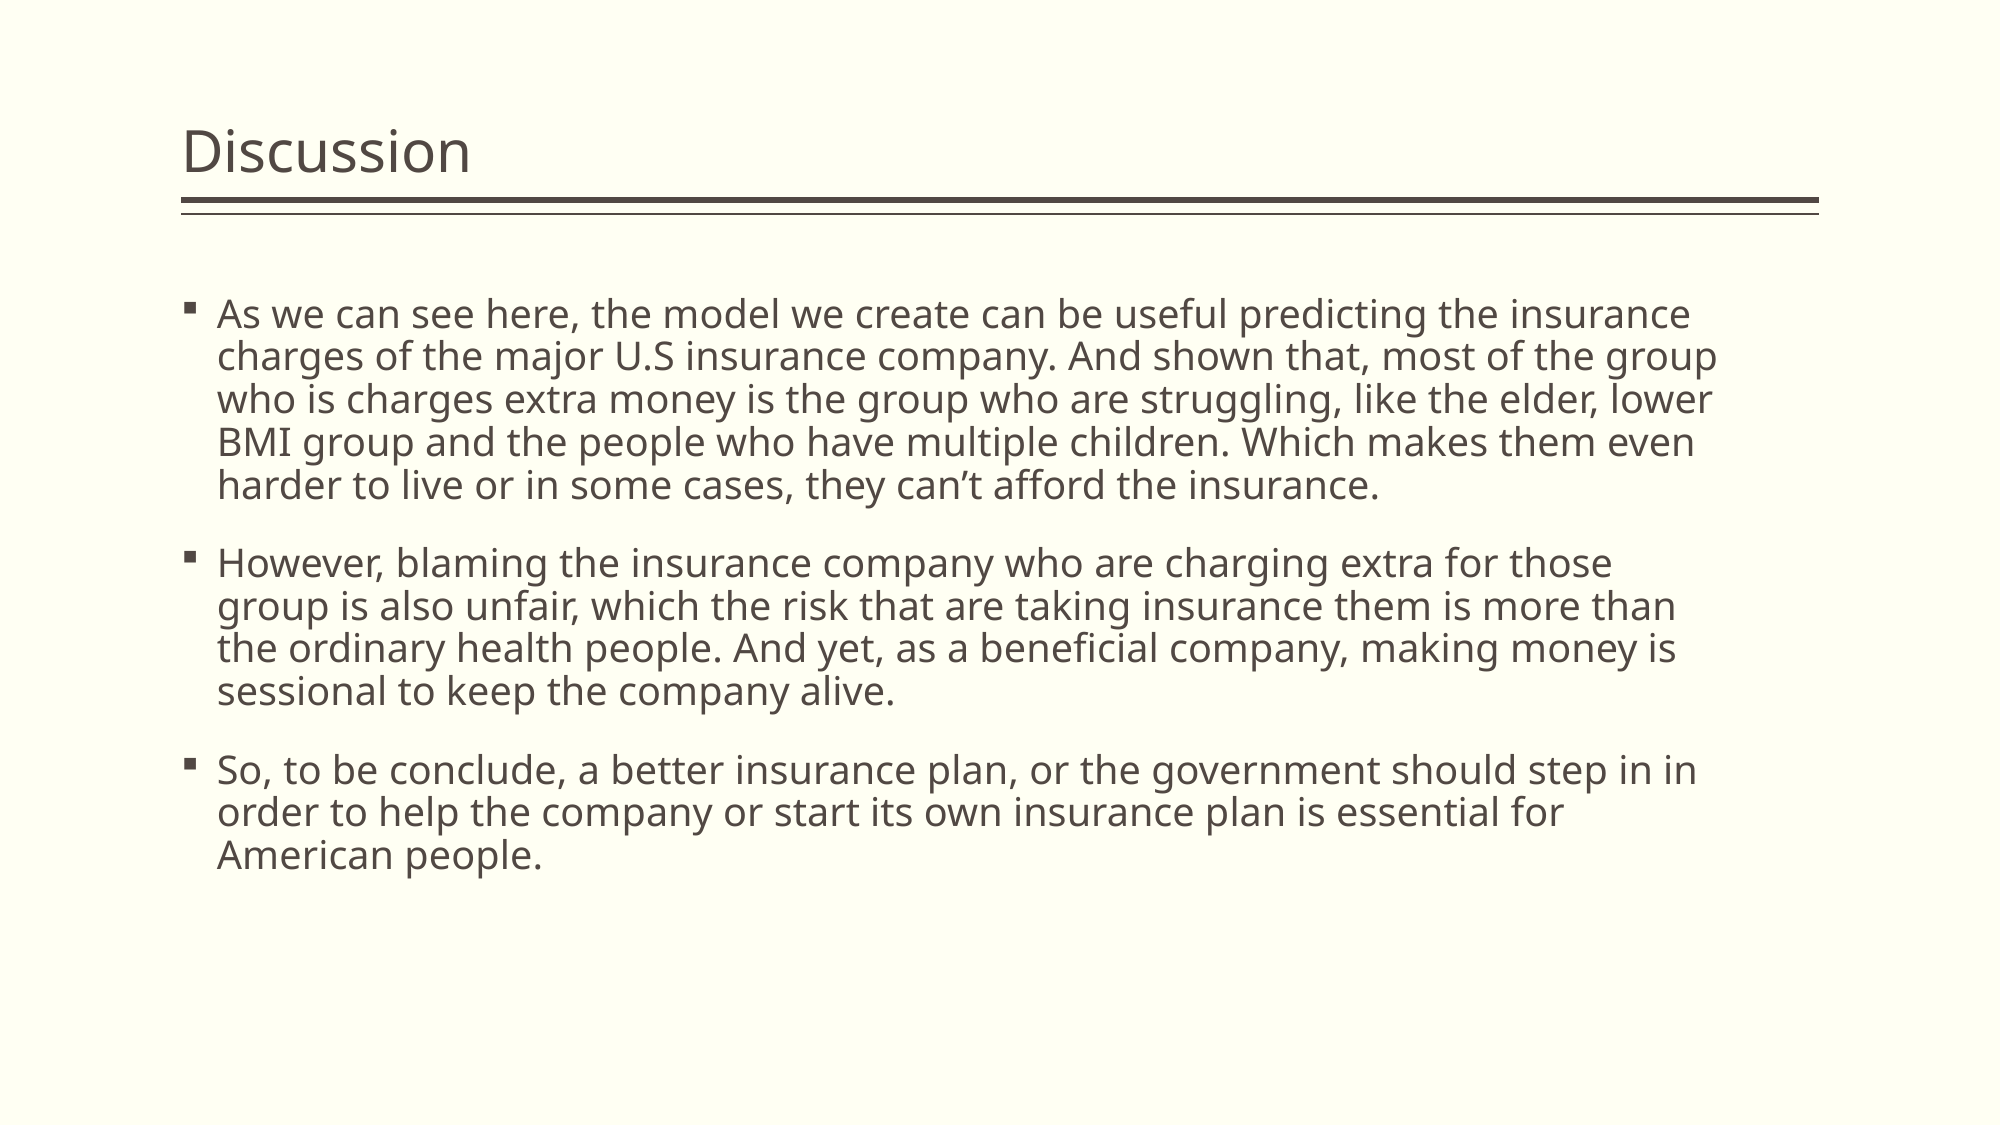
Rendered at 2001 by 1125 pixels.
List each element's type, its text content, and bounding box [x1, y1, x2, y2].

list As we can see here, the model we create can be useful predicting the insurance charges of the major U.S insurance company. And shown that, most of the group who is charges extra money is the group who are struggling, like the elder, lower BMI group and the people who have multiple children. Which makes them even harder to live or in some cases, they can’t afford the insurance. However, blaming the insurance company who are charging extra for those group is also unfair, which the risk that are taking insurance them is more than the ordinary health people. And yet, as a beneficial company, making money is sessional to keep the company alive. So, to be conclude, a better insurance plan, or the government should step in in order to help the company or start its own insurance plan is essential for American people. [181, 286, 1721, 923]
title Discussion [181, 12, 1819, 193]
